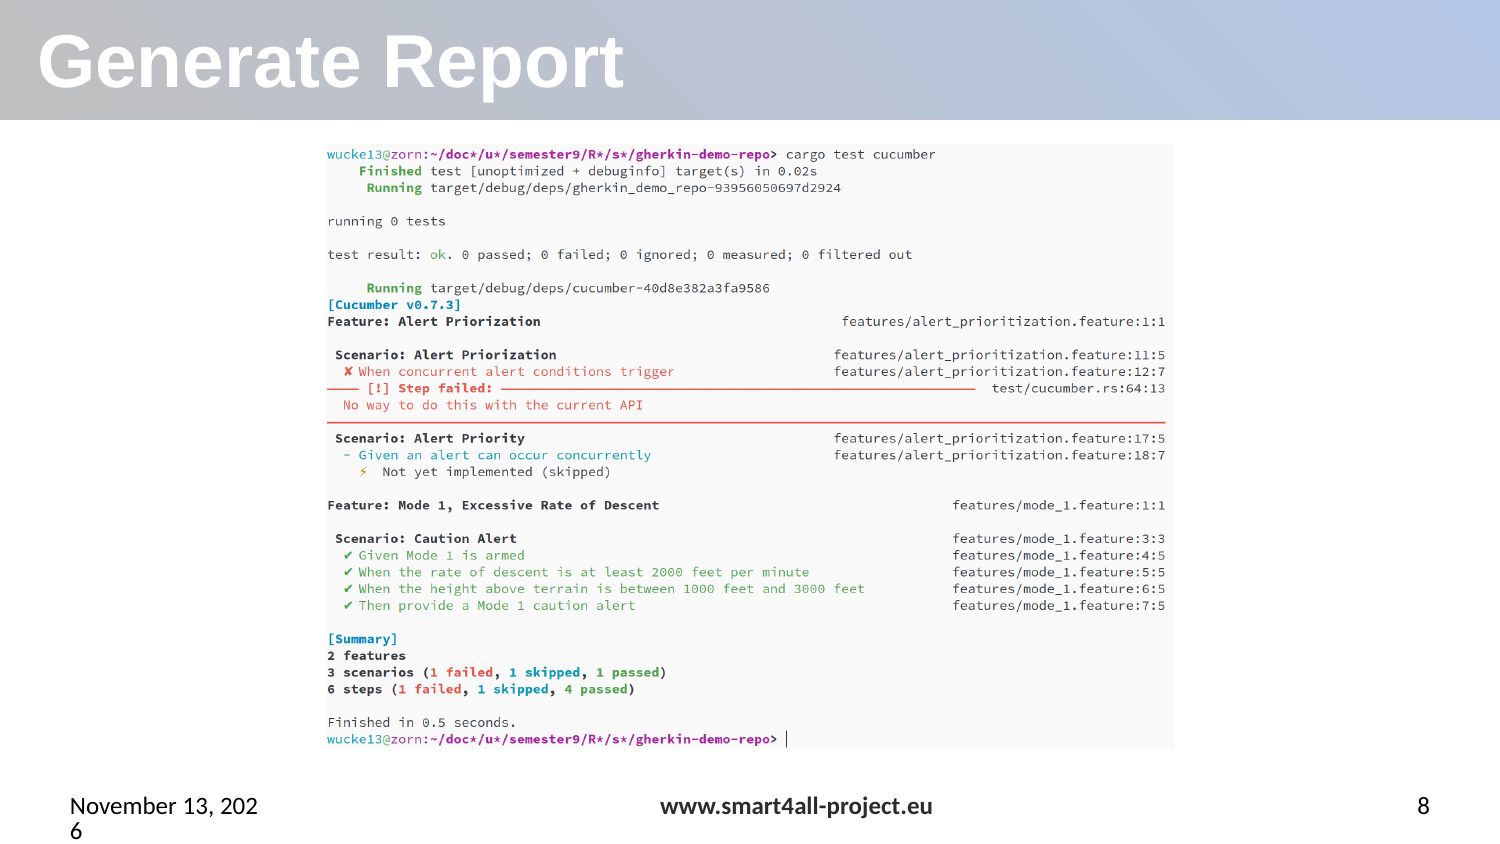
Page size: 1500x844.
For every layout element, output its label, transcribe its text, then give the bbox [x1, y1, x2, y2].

picture [326, 144, 1174, 749]
footer www.smart4all-project.eu [306, 782, 1288, 827]
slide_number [55, 782, 282, 827]
title Generate Report [22, 15, 1478, 111]
slide_number 8 [1299, 782, 1445, 827]
